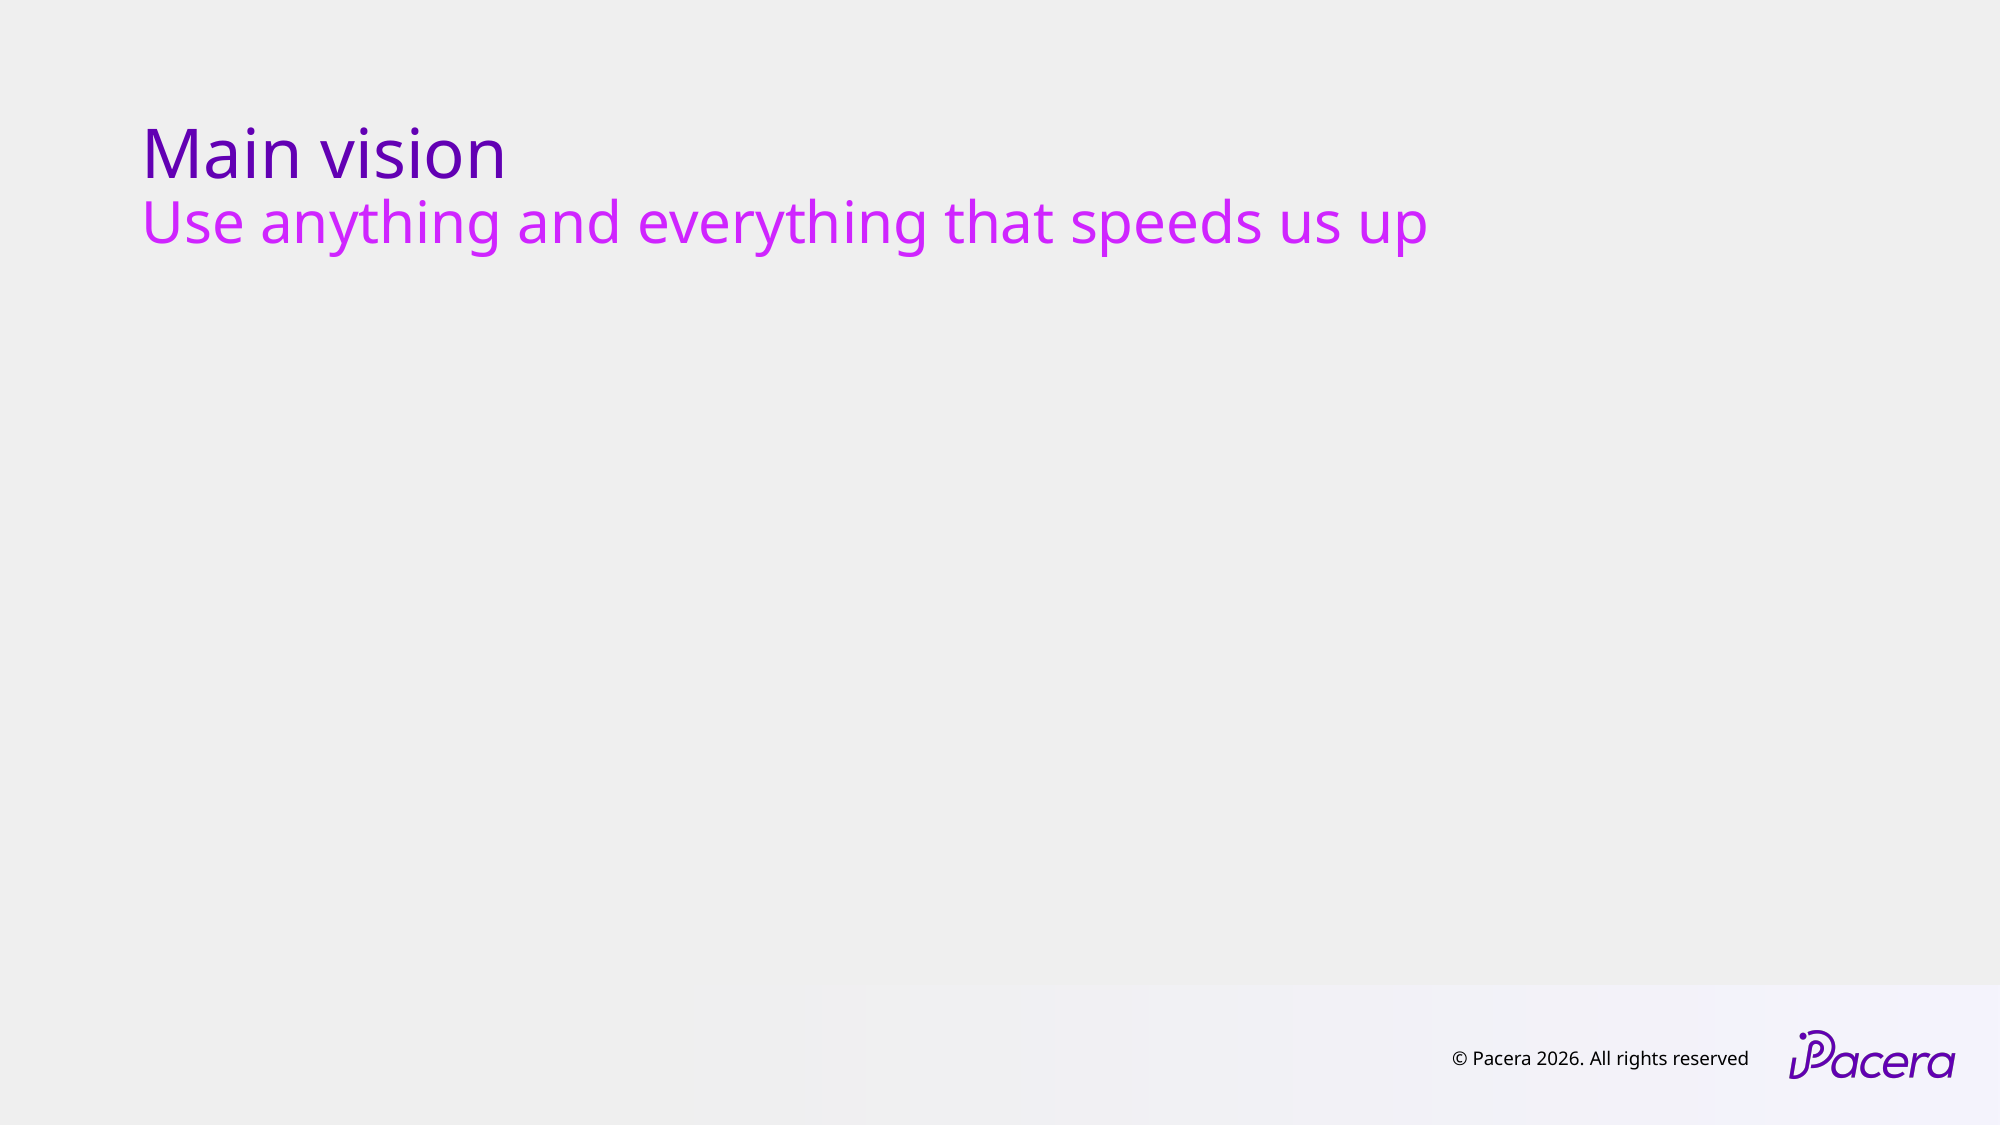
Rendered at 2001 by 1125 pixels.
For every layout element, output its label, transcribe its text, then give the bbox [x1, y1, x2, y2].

picture [1788, 1029, 1957, 1081]
list Use anything and everything that speeds us up [126, 185, 1772, 248]
title Main vision [126, 111, 1772, 173]
